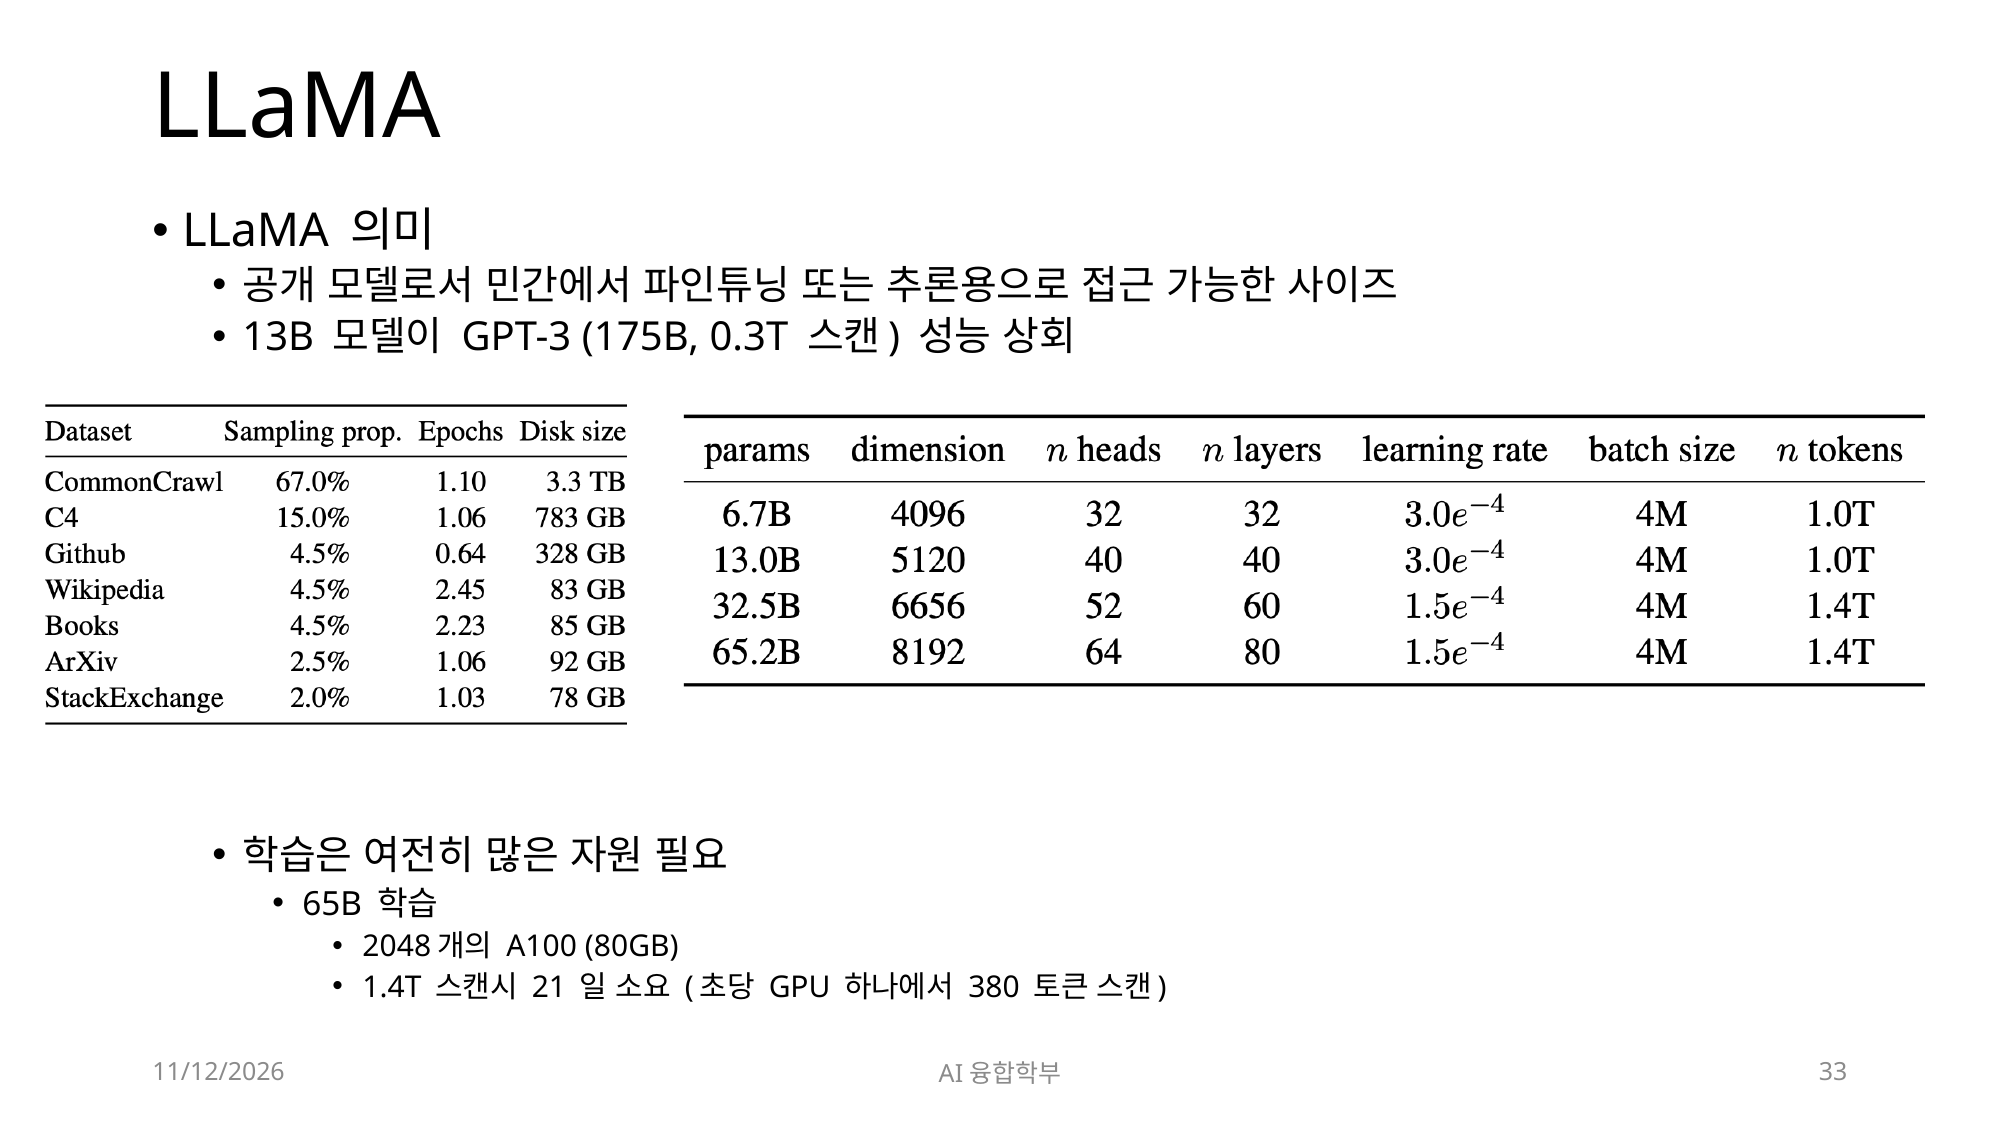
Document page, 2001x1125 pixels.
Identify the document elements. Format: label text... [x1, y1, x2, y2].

picture [662, 393, 1938, 708]
footer AI융합학부 [662, 1042, 1338, 1103]
title LLaMA [137, 31, 1863, 186]
slide_number 33 [1412, 1042, 1863, 1103]
list LLaMA 의미 공개 모델로서 민간에서 파인튜닝 또는 추론용으로 접근 가능한 사이즈 13B 모델이 GPT-3 (175B, 0.3T 스캔) 성능 상회 학습은 여전히 많은 자원 필요 65B 학습 2048개의 A100 (80GB) 1.4T 스캔시 21 일 소요 (초당 GPU 하나에서 380 토큰 스캔) [137, 199, 1863, 1014]
picture [23, 389, 643, 735]
slide_number 2024. 7. 10. [137, 1042, 588, 1103]
